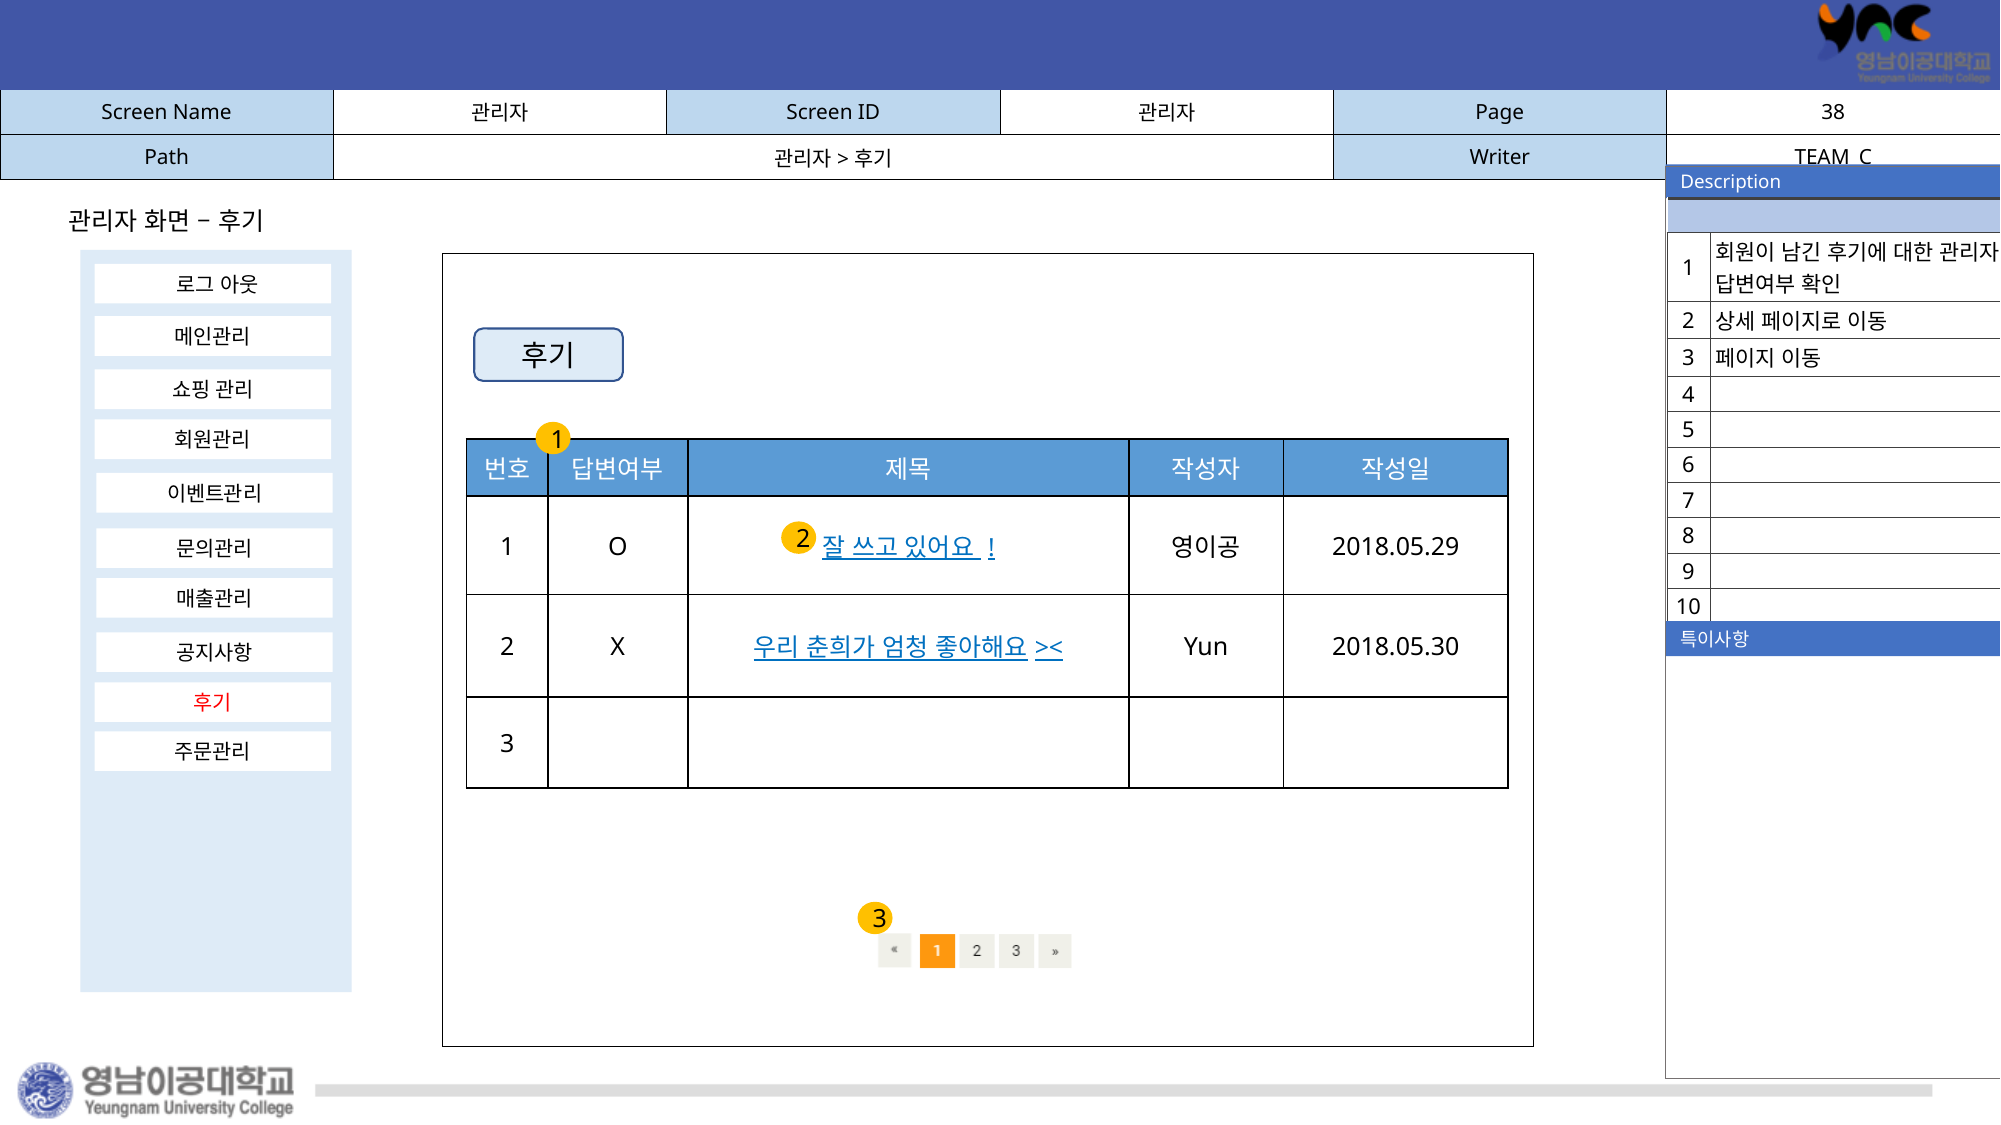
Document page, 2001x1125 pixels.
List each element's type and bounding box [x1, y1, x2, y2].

table_cell [1284, 595, 1507, 696]
table_cell [467, 698, 547, 787]
text_box [80, 249, 352, 993]
table_cell [467, 497, 547, 594]
table_cell [1130, 497, 1283, 594]
table_header [1, 90, 333, 134]
table_cell [549, 698, 687, 787]
table_cell [334, 135, 1333, 179]
picture [1, 1058, 2000, 1125]
table_cell [1667, 135, 2000, 163]
text_box [54, 197, 794, 243]
table_header [667, 90, 1000, 134]
table_header [689, 440, 1128, 495]
table_header [1130, 440, 1283, 495]
table_cell [549, 497, 687, 594]
table_header [549, 440, 687, 495]
table_cell [467, 595, 547, 696]
picture [0, 0, 2000, 90]
table_cell [689, 595, 1128, 696]
table_cell [1284, 698, 1507, 787]
text_box [1665, 163, 2000, 1079]
table_header [334, 90, 666, 134]
table_cell [549, 595, 687, 696]
table_cell [1334, 135, 1666, 179]
table_header [1284, 440, 1507, 495]
table_cell [1130, 698, 1283, 787]
table_cell [1, 135, 333, 179]
table_header [1001, 90, 1333, 134]
table_header [1667, 90, 2000, 134]
table_header [467, 440, 547, 495]
table_cell [689, 698, 1128, 787]
table_cell [1130, 595, 1283, 696]
table_cell [689, 497, 1128, 594]
table_cell [1284, 497, 1507, 594]
table_header [1334, 90, 1666, 134]
text_box [441, 252, 1534, 1047]
